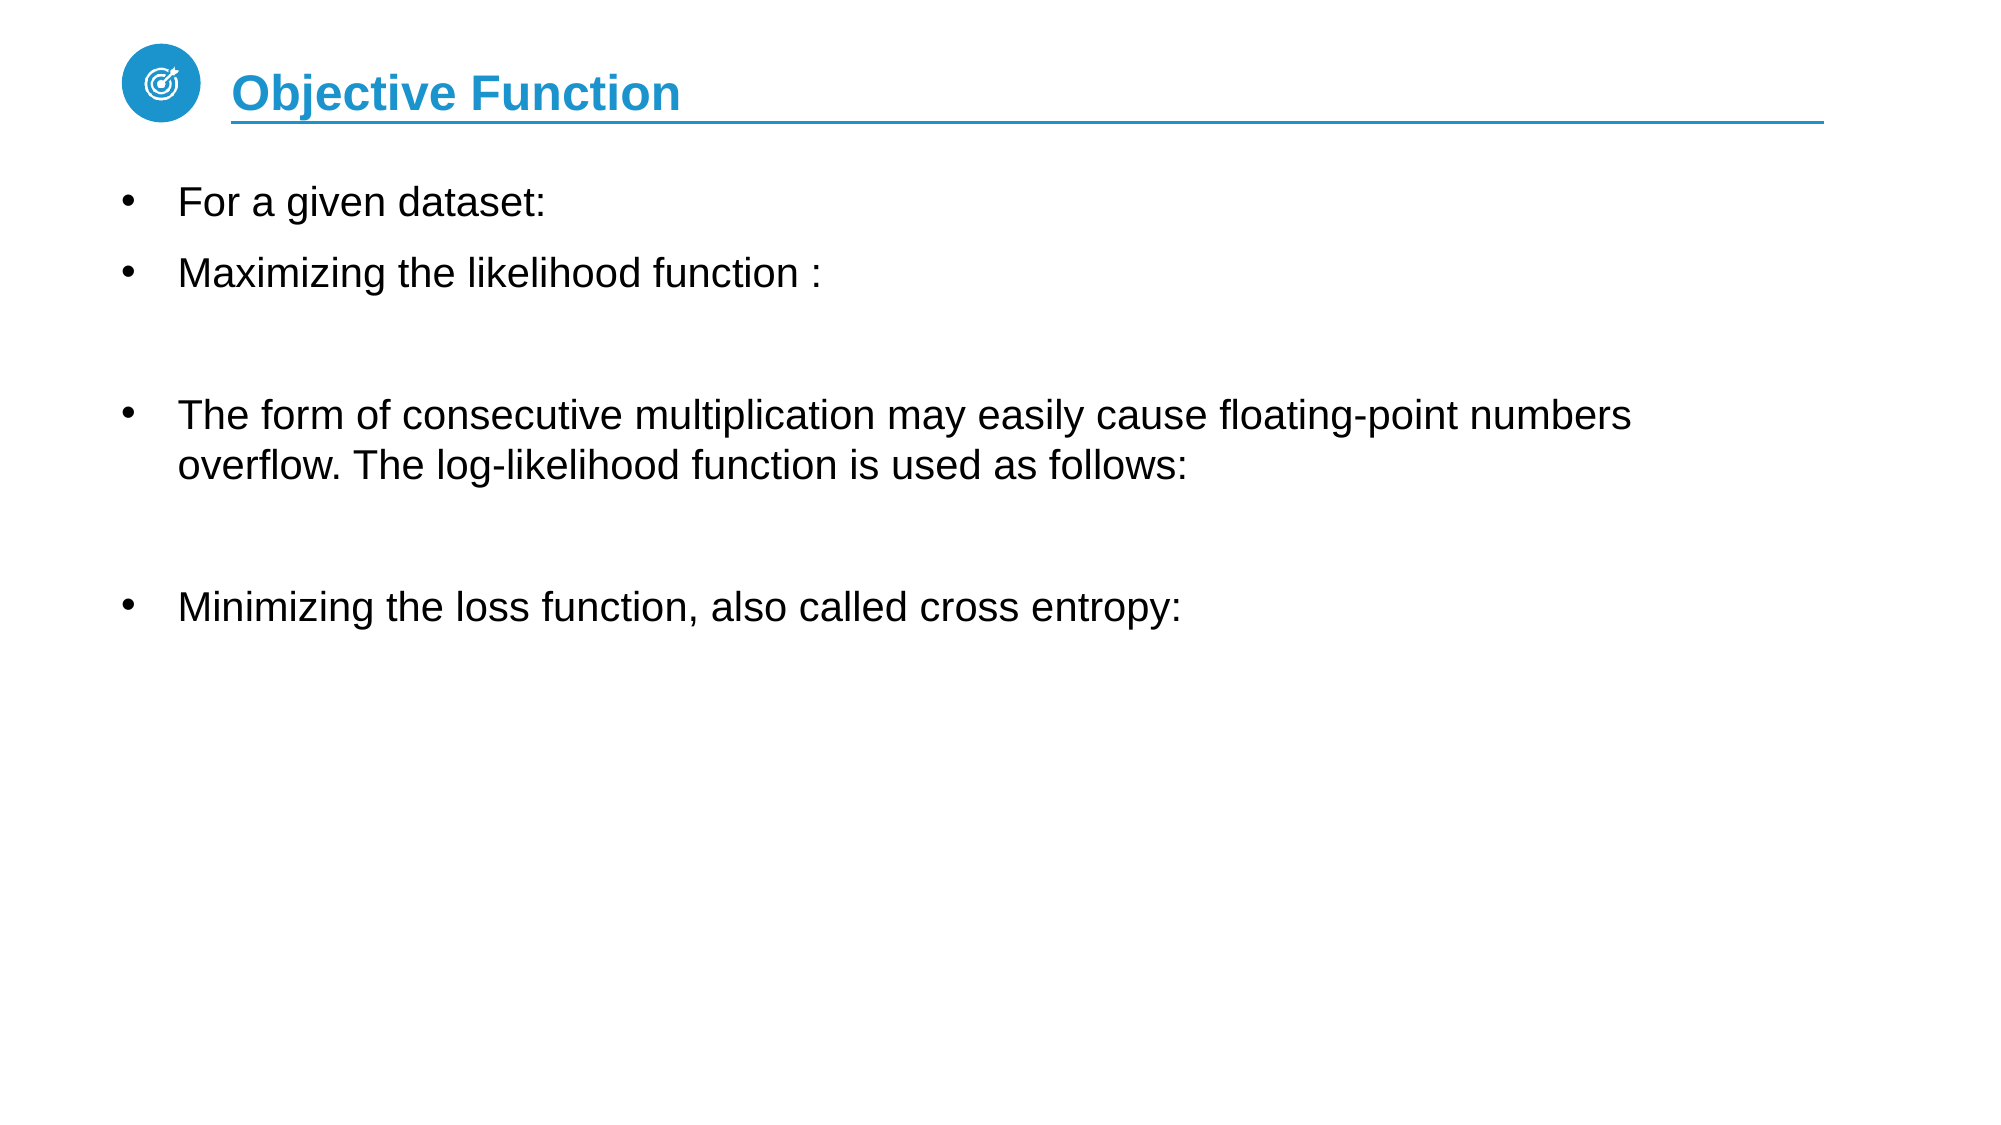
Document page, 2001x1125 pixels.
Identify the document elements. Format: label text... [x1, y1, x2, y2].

title Objective Function [231, 73, 1825, 122]
picture [140, 62, 183, 104]
